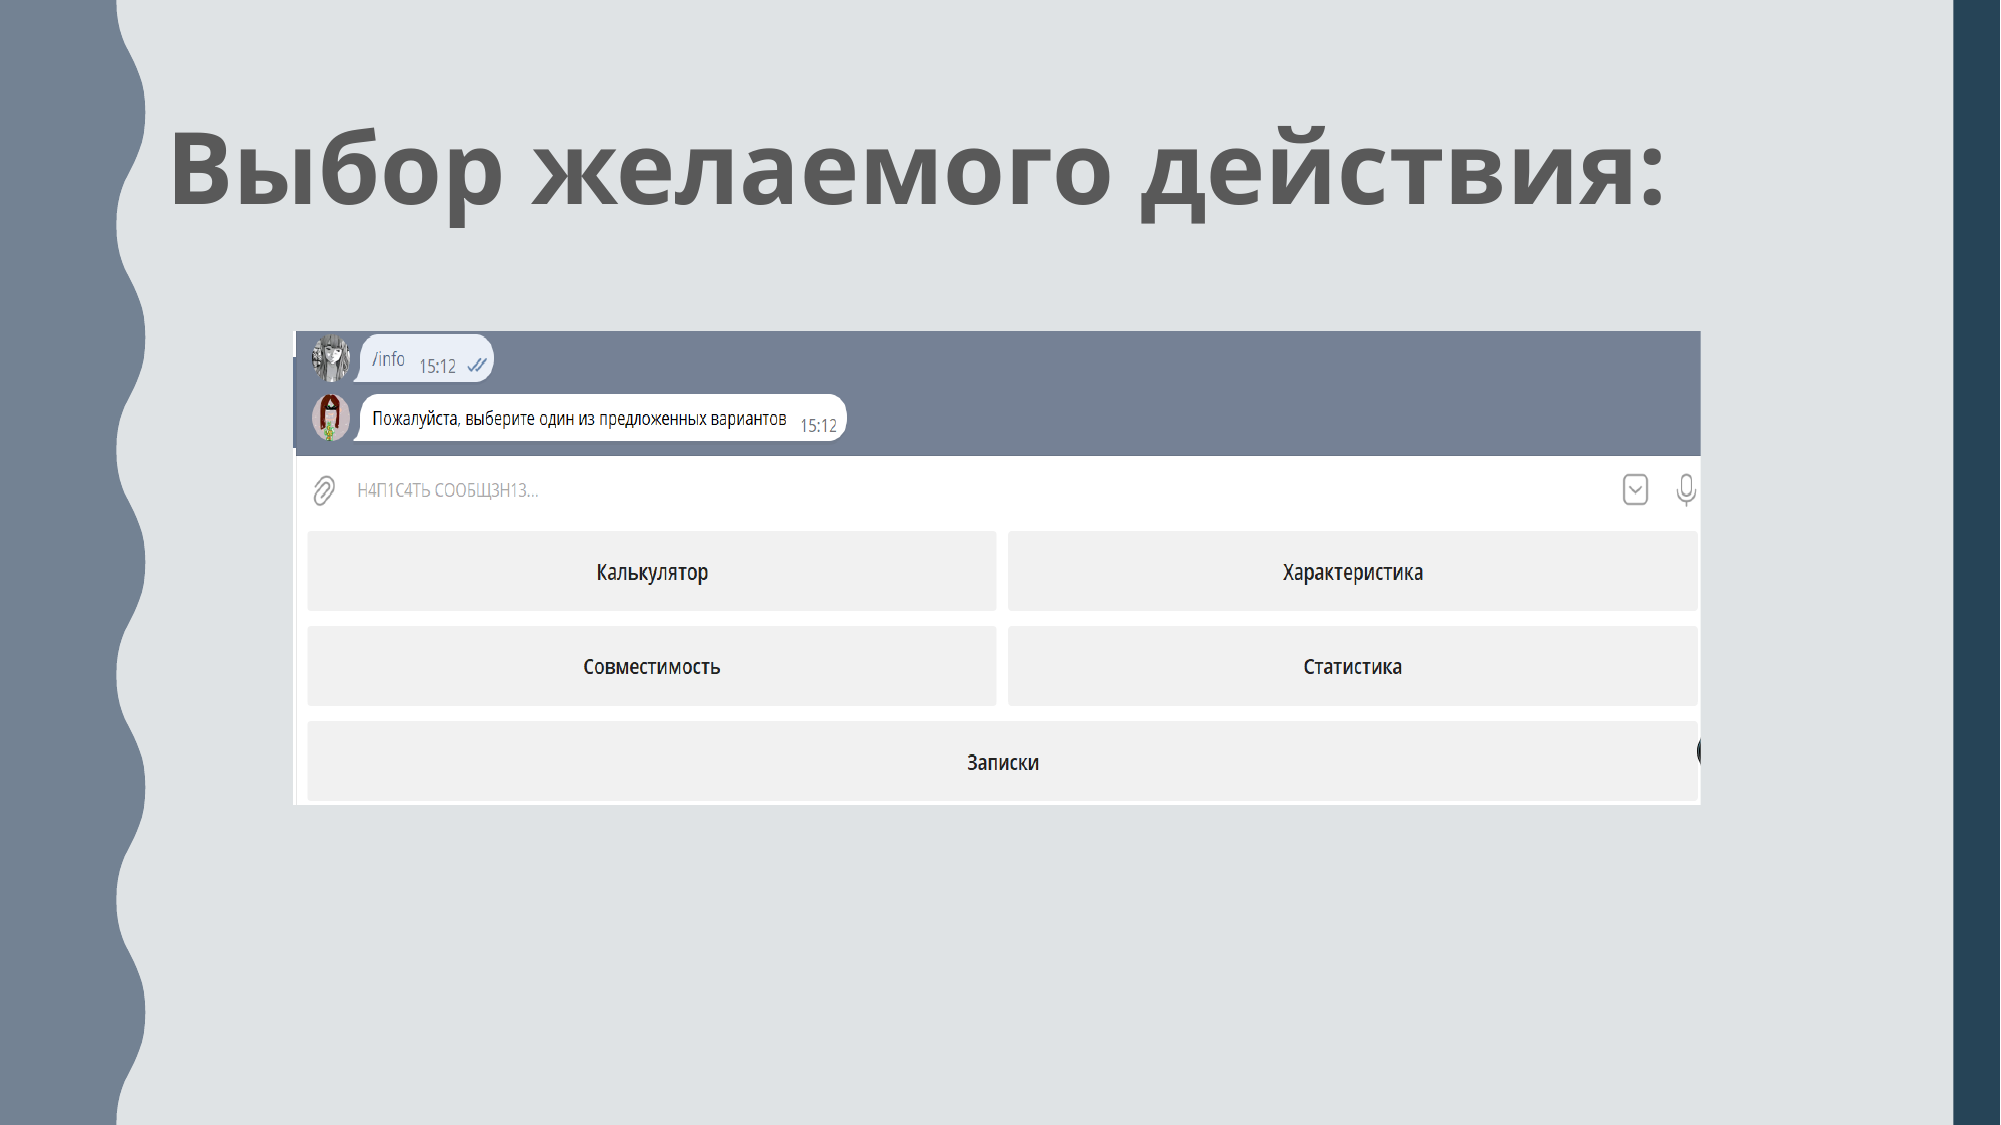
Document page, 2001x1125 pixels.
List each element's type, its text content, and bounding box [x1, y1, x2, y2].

text_box Выбор желаемого действия: [151, 97, 2000, 233]
picture [292, 331, 1701, 805]
